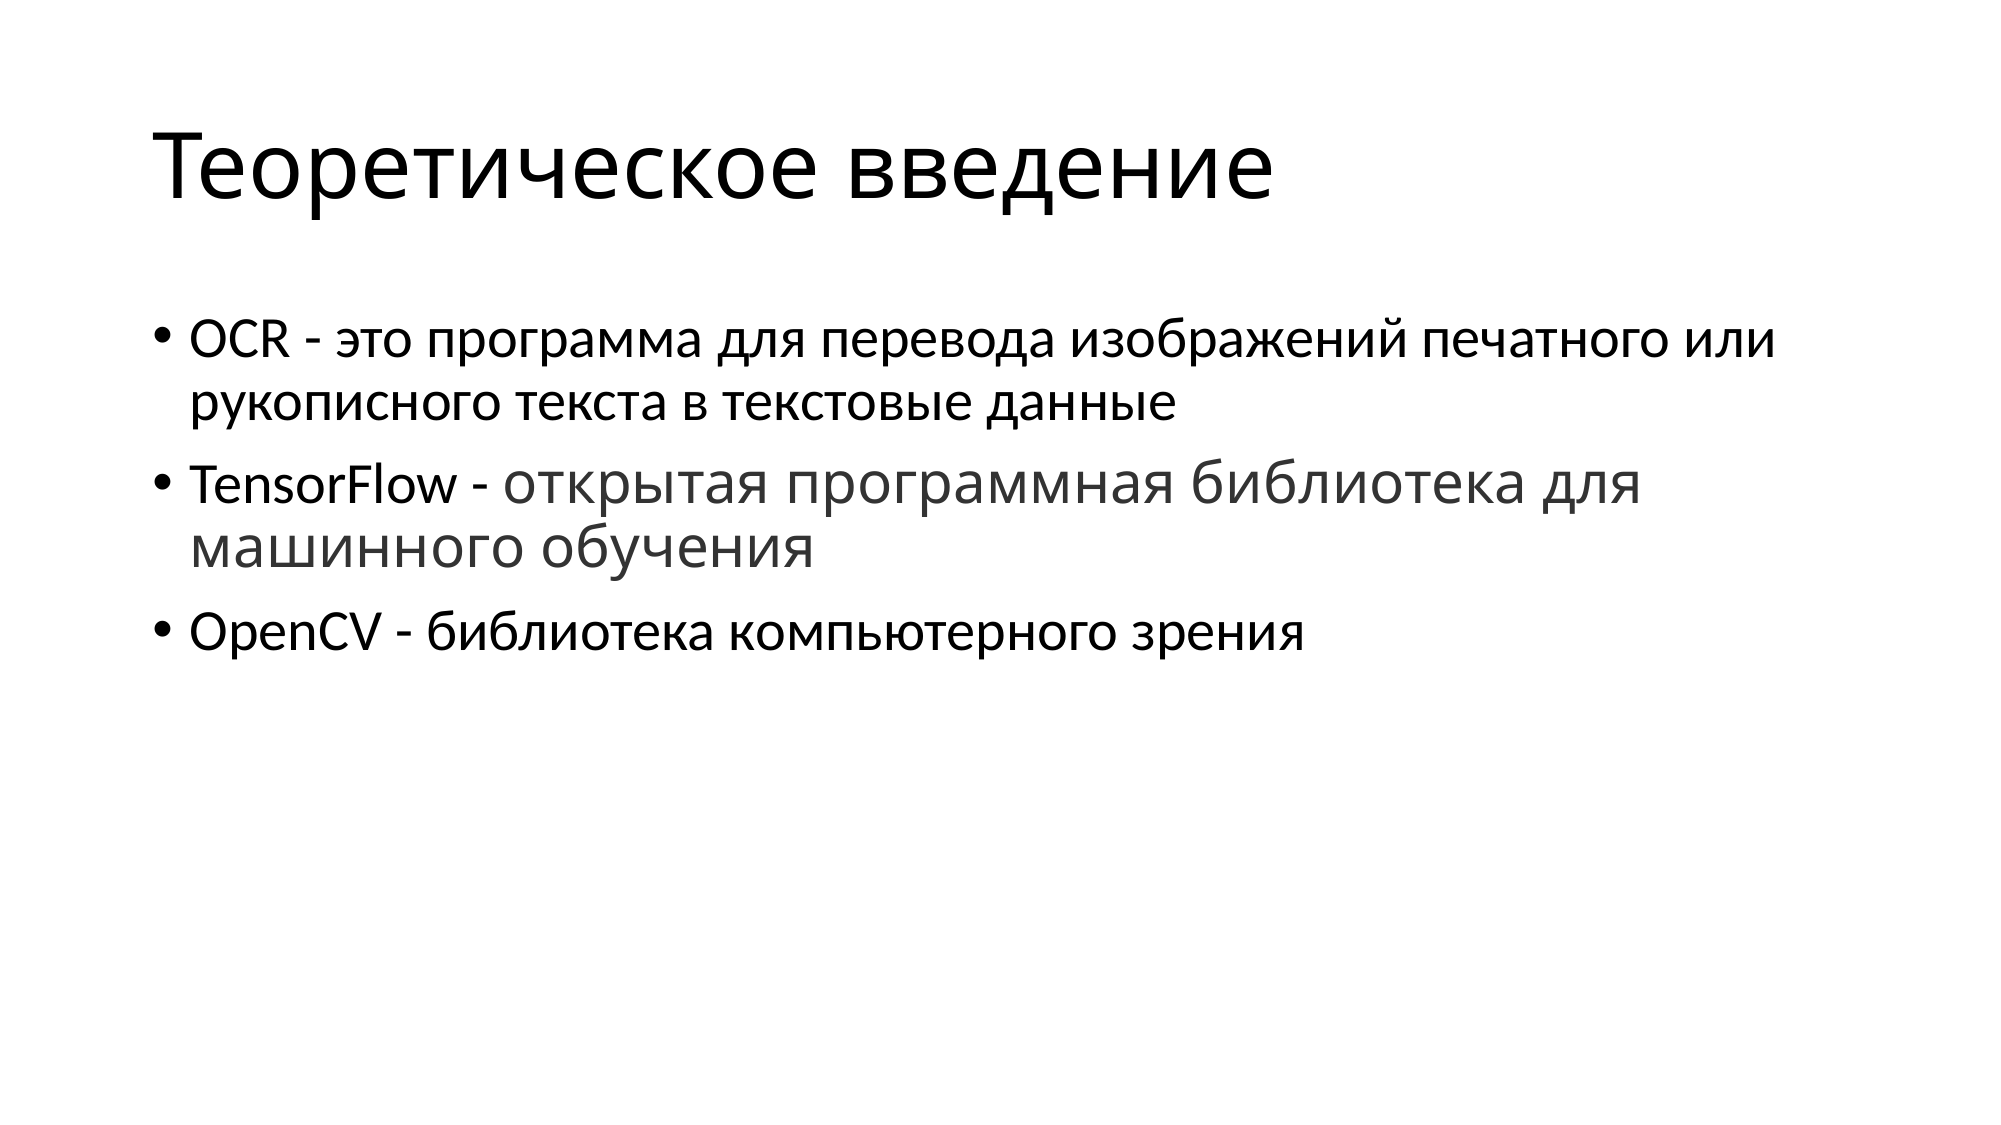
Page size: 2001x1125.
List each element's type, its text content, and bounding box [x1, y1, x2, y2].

list OCR - это программа для перевода изображений печатного или рукописного текста в текстовые данные TensorFlow - открытая программная библиотека для машинного обучения OpenCV - библиотека компьютерного зрения [137, 299, 1863, 1014]
title Теоретическое введение [137, 59, 1863, 278]
